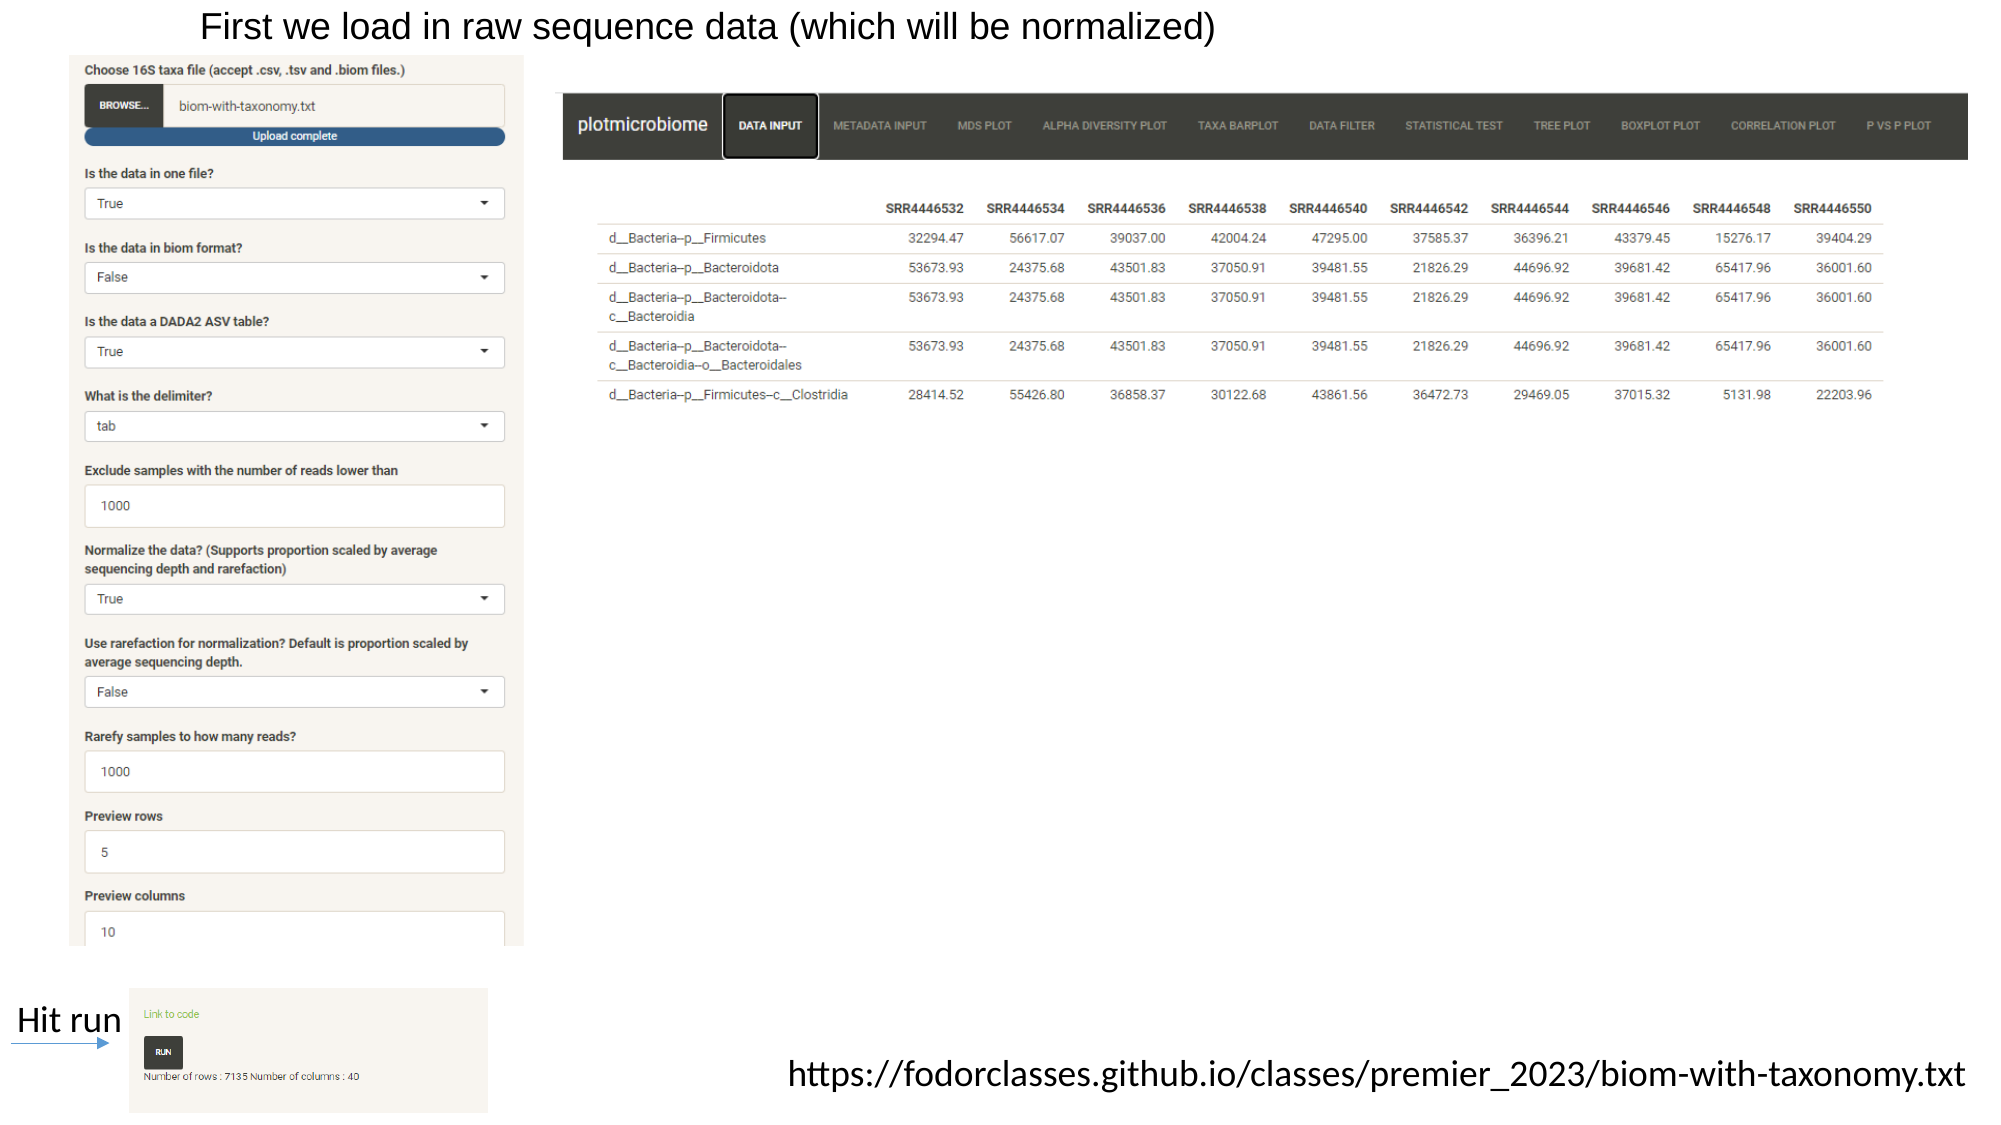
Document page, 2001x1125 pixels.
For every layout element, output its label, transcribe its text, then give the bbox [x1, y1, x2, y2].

picture [127, 988, 527, 1113]
text_box https://fodorclasses.github.io/classes/premier_2023/biom-with-taxonomy.txt [772, 1041, 2000, 1101]
picture [587, 194, 2000, 430]
text_box First we load in raw sequence data (which will be normalized) [185, 0, 1232, 55]
text_box Hit run [2, 987, 138, 1048]
picture [69, 55, 1968, 946]
